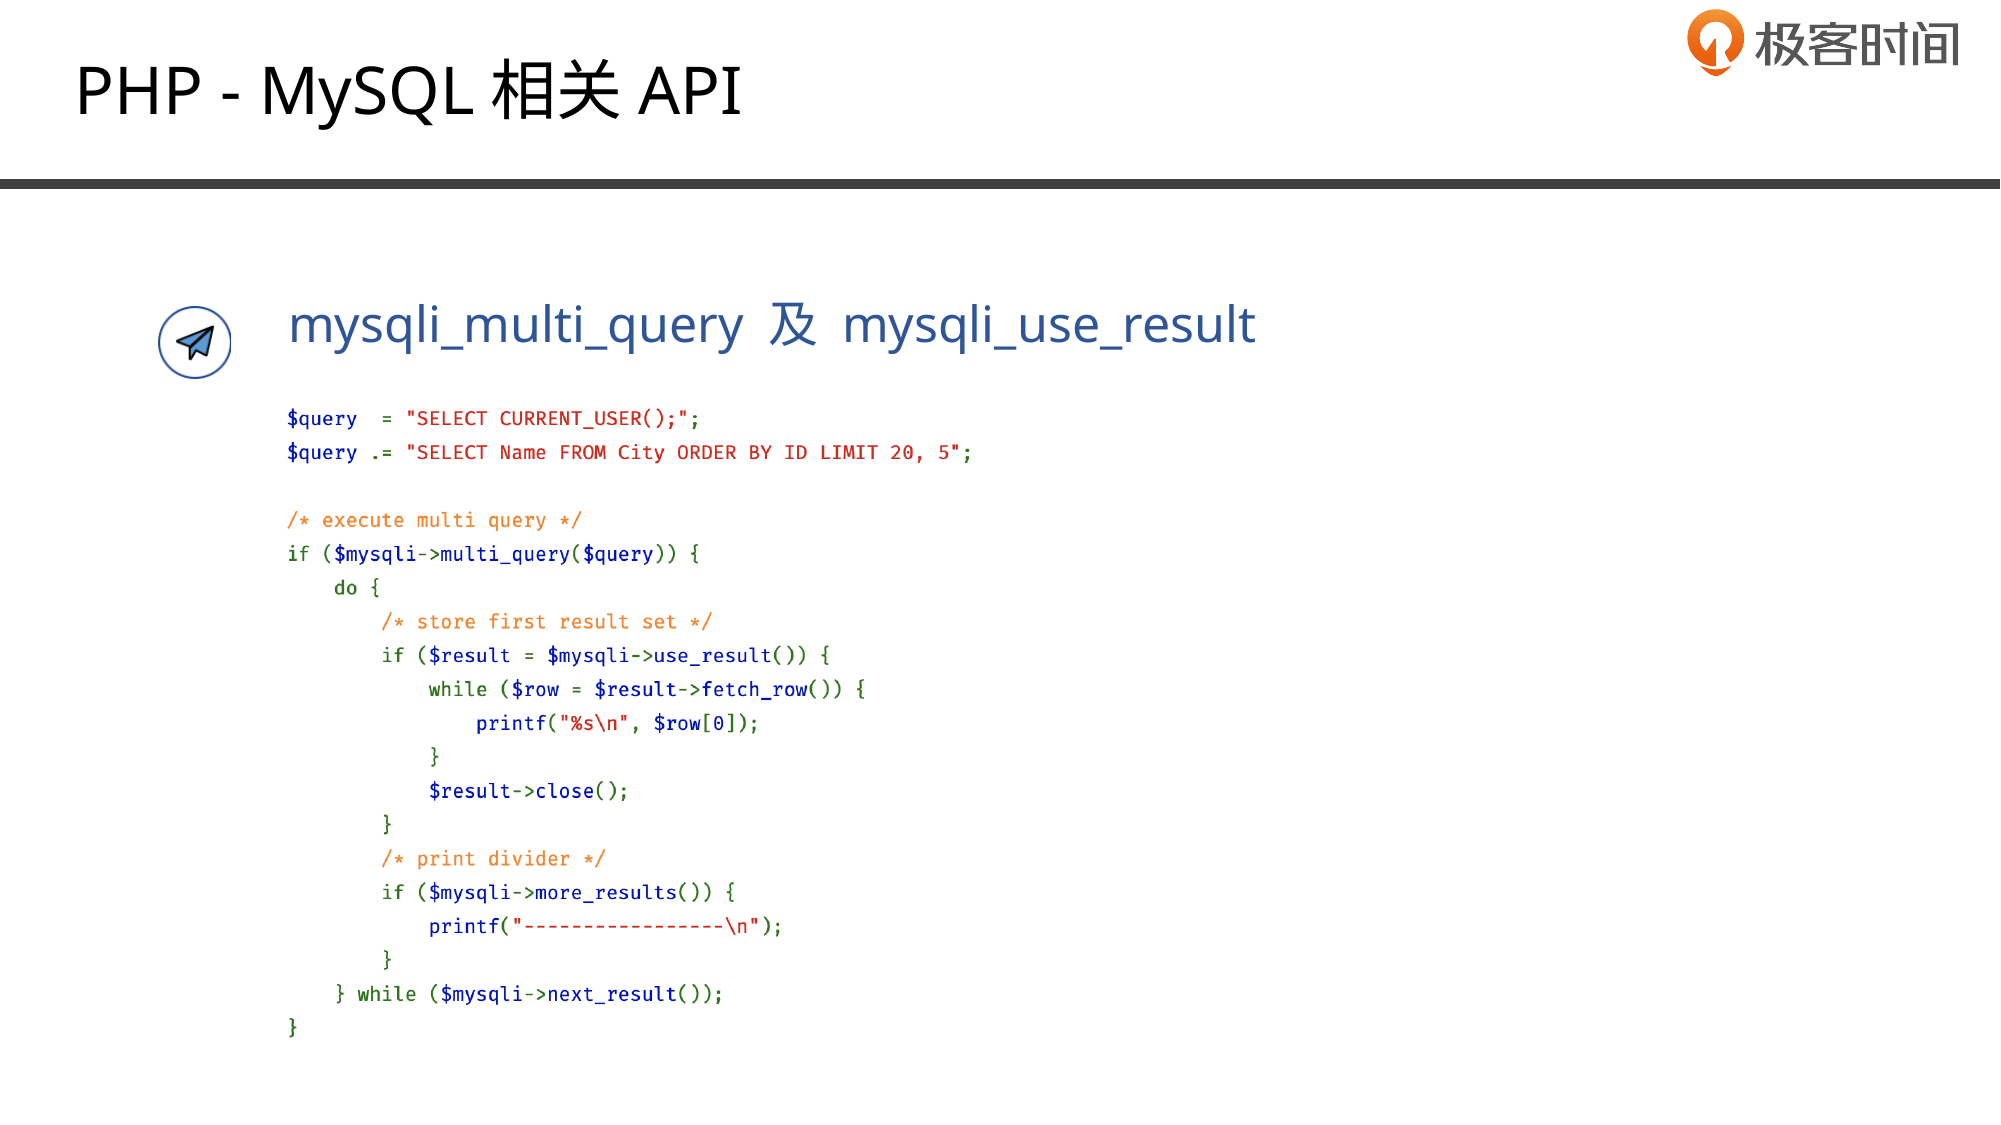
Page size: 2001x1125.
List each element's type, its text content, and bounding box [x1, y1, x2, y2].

list mysqli_multi_query 及 mysqli_use_result [273, 292, 1449, 379]
picture [274, 401, 984, 1047]
picture [157, 306, 231, 379]
list PHP - MySQL相关API [59, 50, 931, 137]
picture [1643, 0, 2000, 135]
